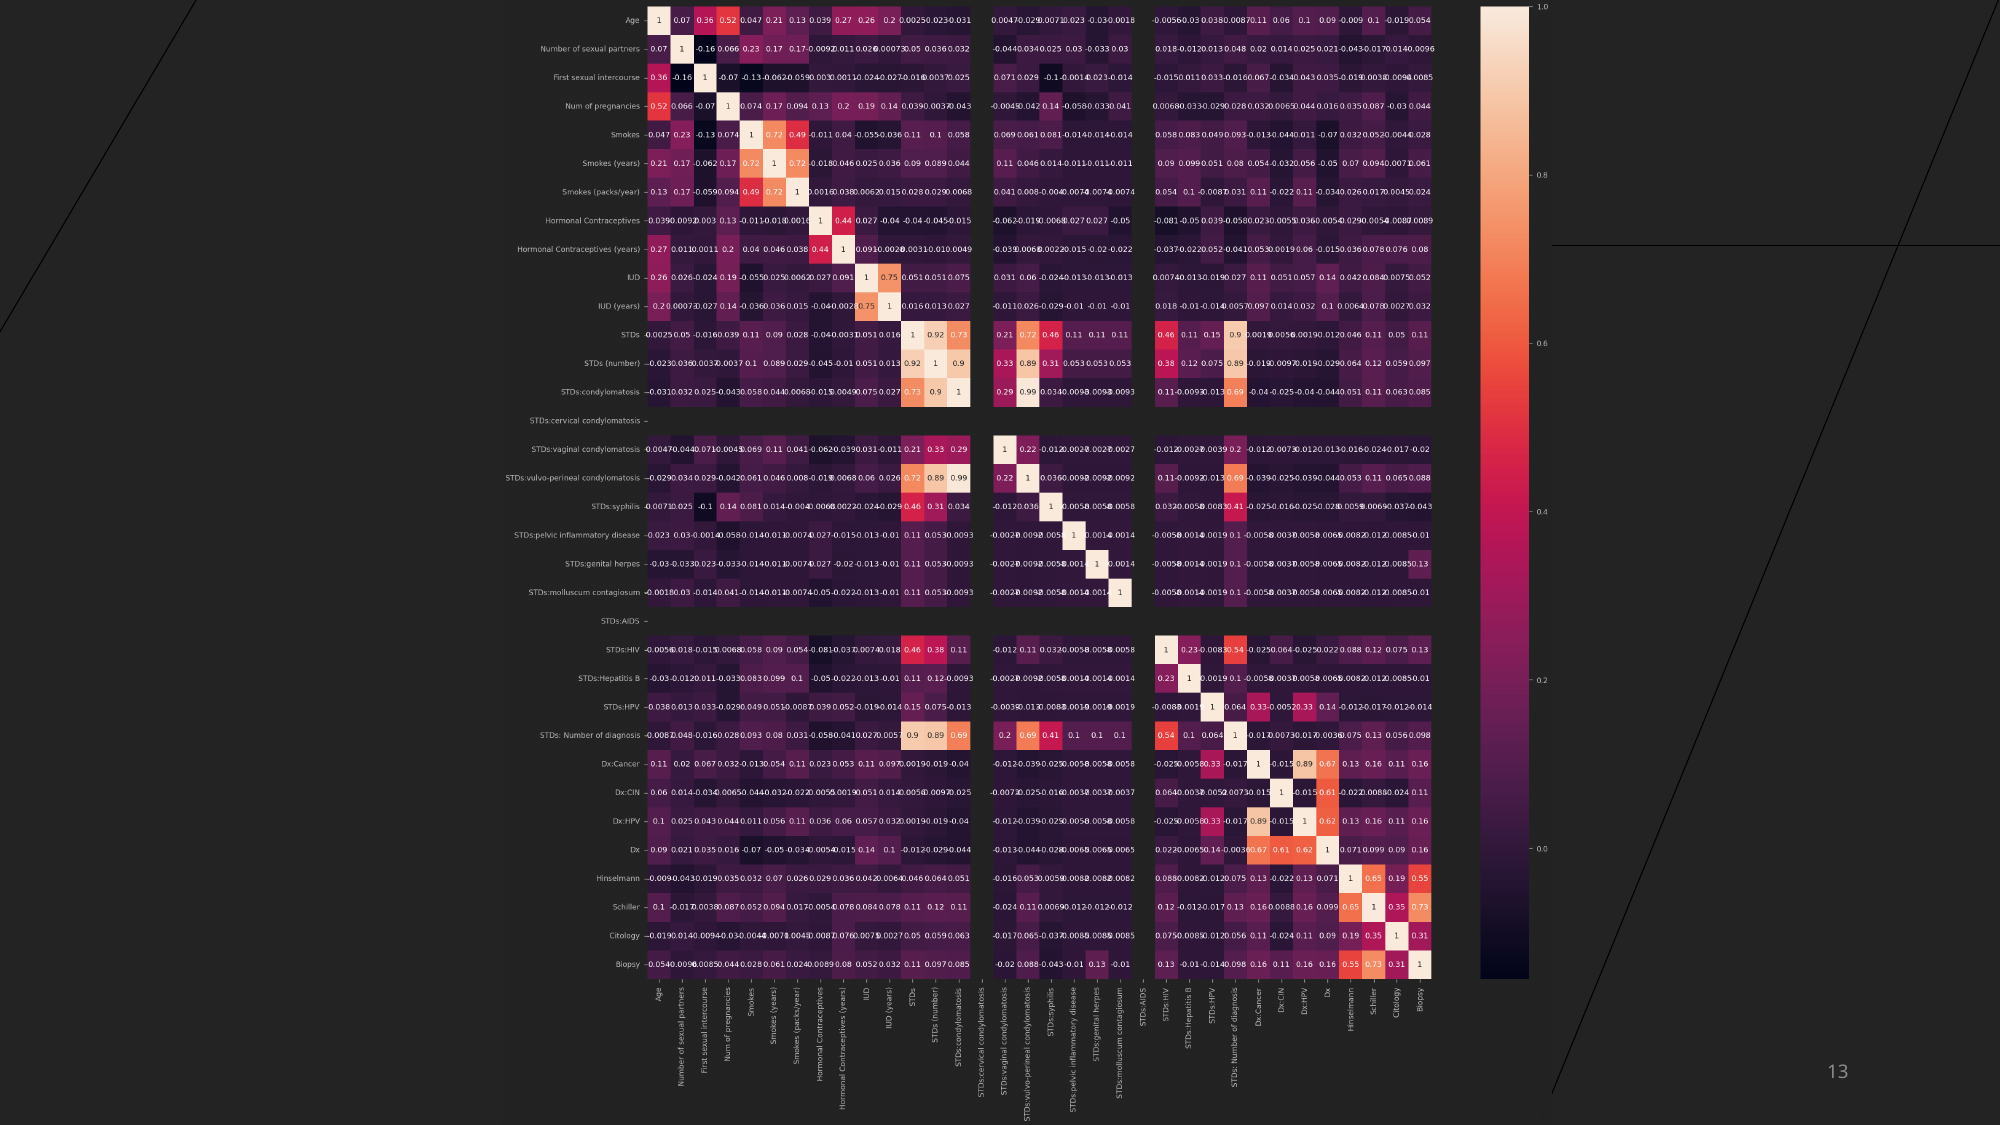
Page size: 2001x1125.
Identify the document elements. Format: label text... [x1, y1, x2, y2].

picture [501, 0, 1552, 1125]
slide_number 13 [1701, 1042, 1864, 1103]
